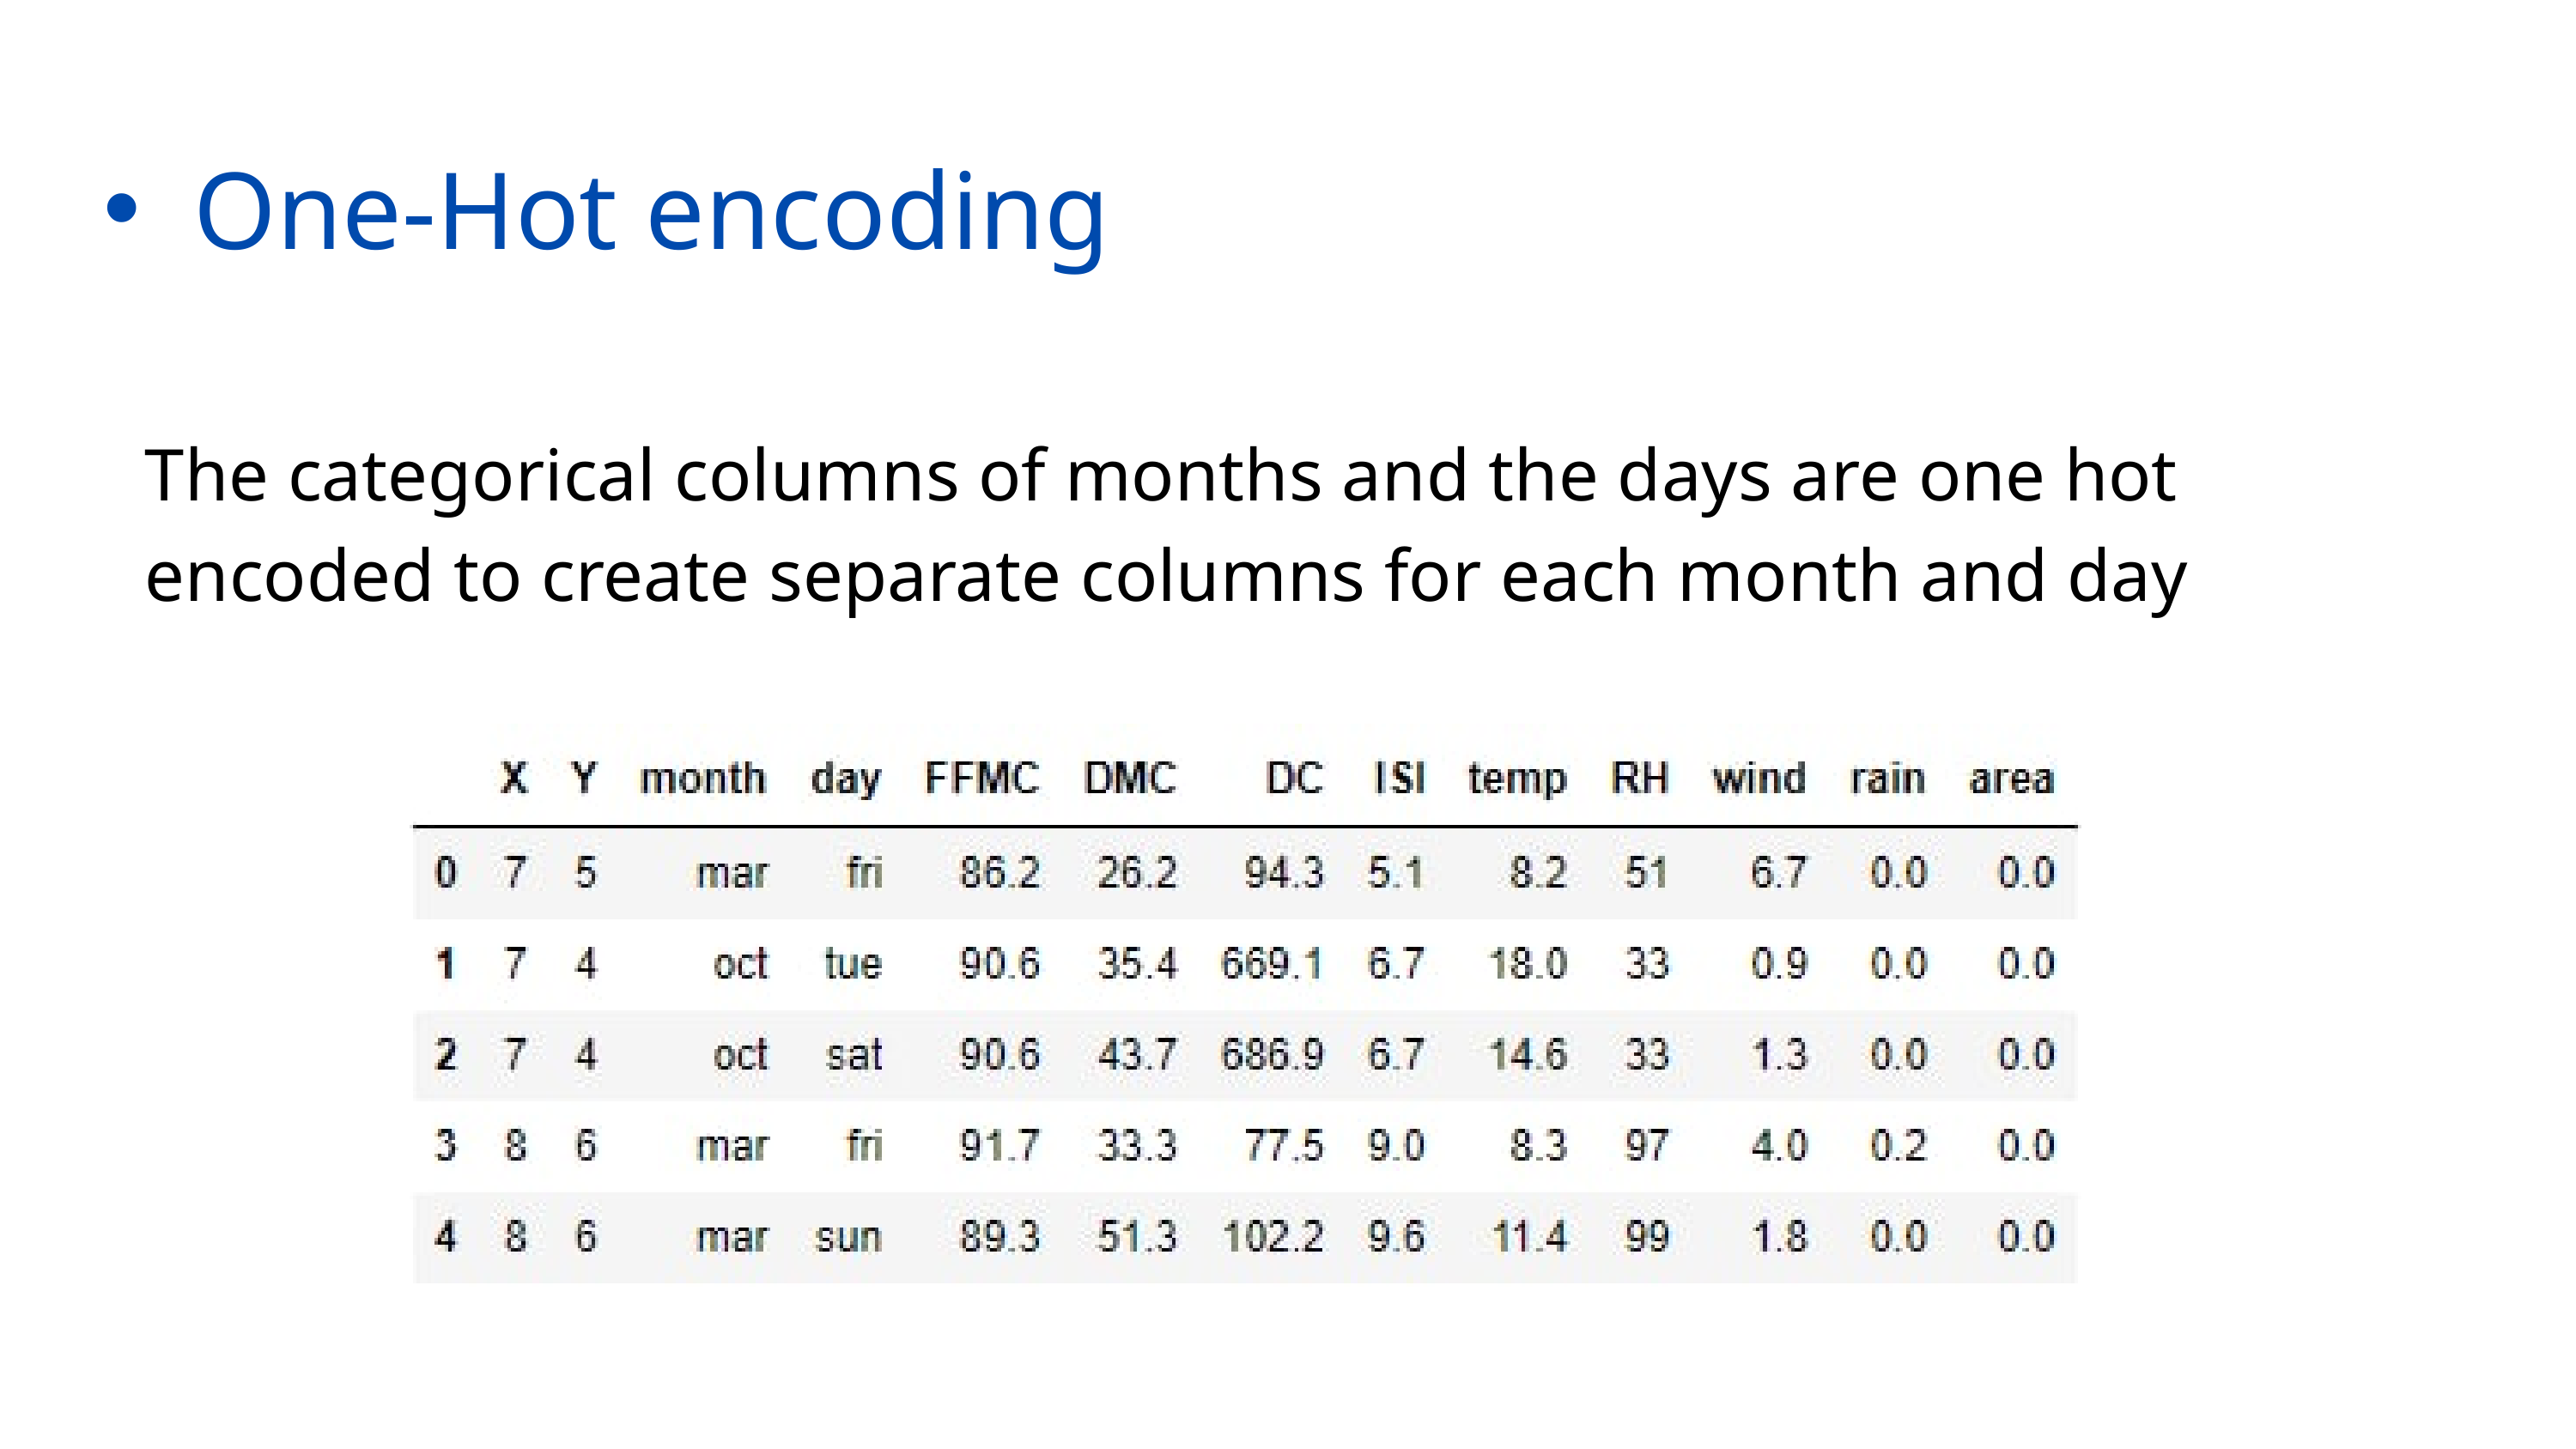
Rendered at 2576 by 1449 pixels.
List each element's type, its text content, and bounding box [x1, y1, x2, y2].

text_box The categorical columns of months and the days are one hot encoded to create separate columns for each month and day [144, 415, 2289, 615]
picture [378, 724, 2198, 1316]
text_box One-Hot encoding [13, 209, 2264, 271]
